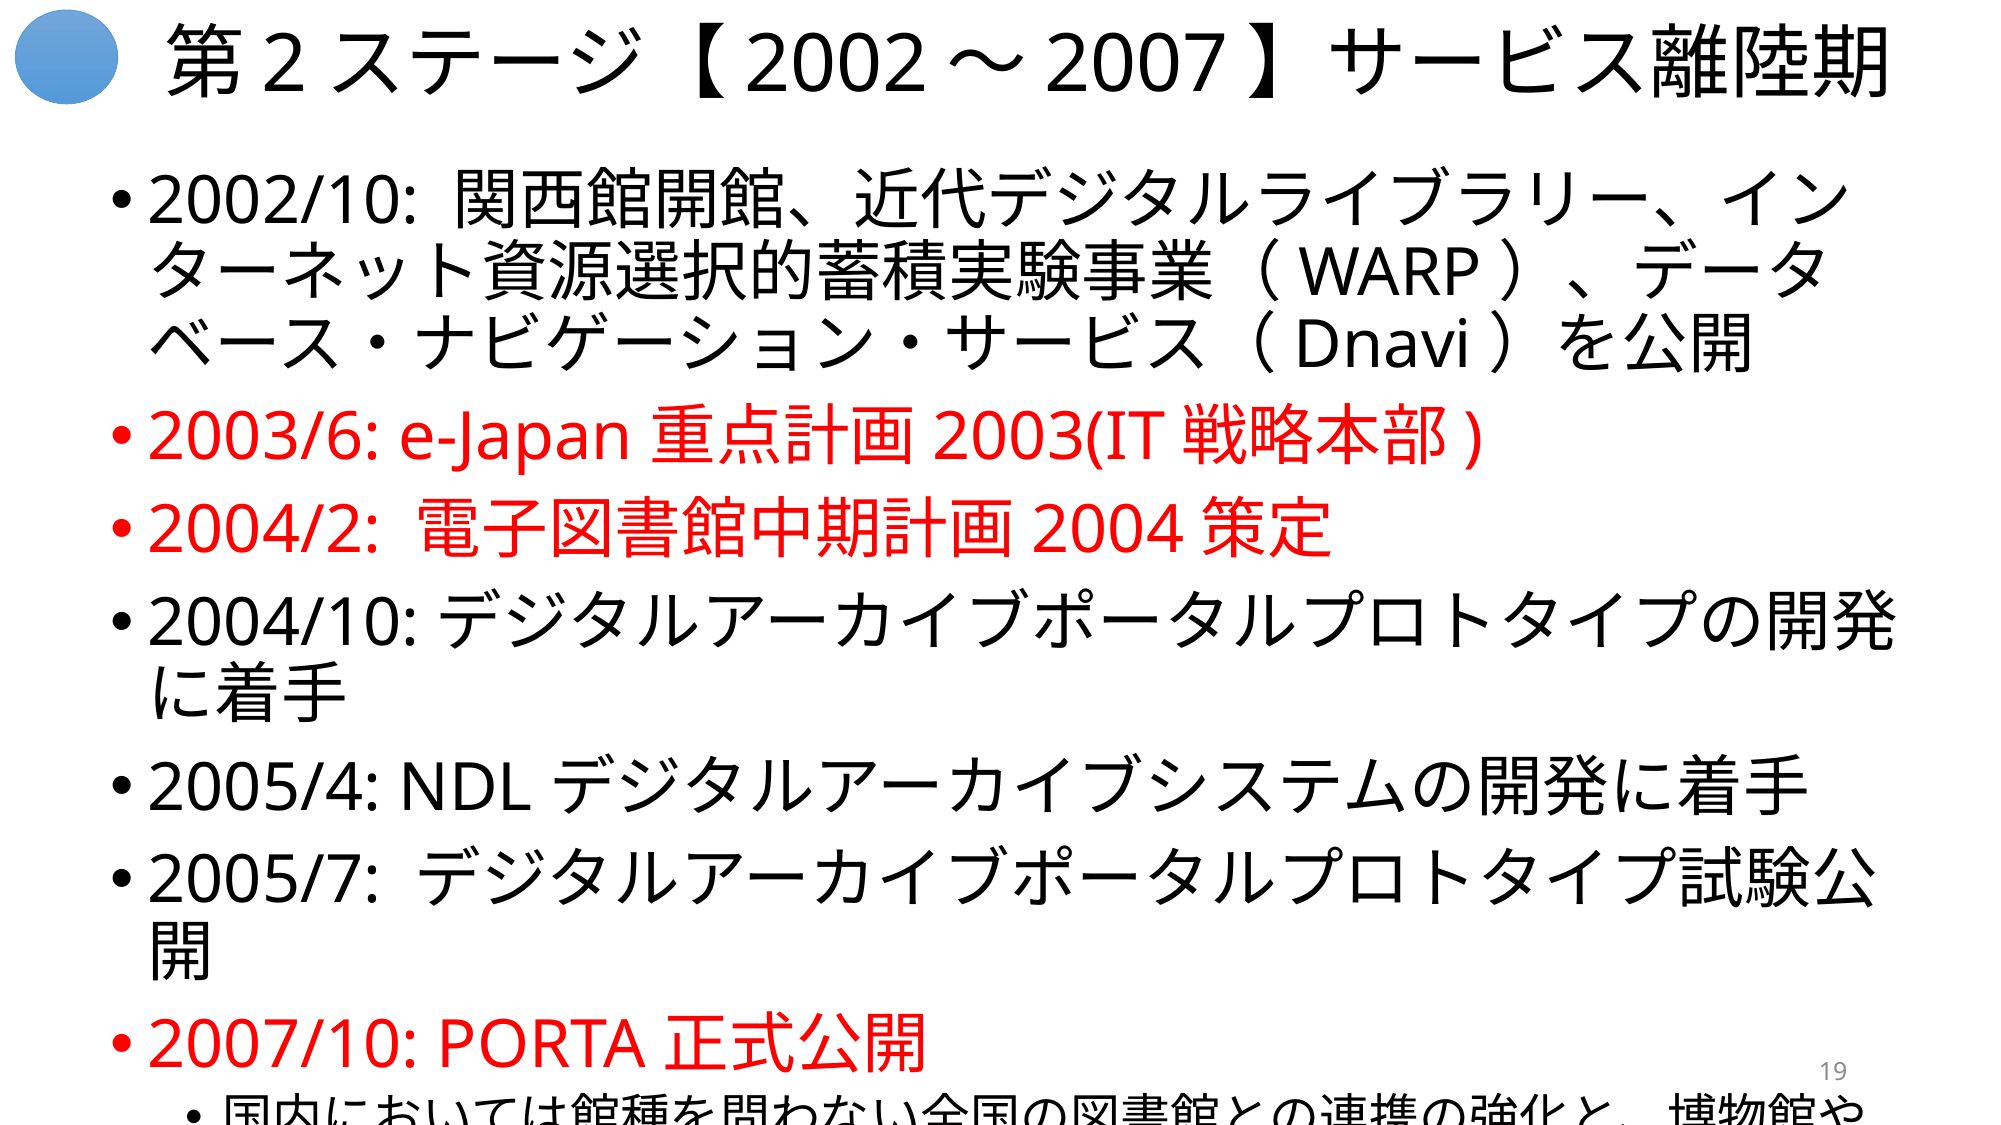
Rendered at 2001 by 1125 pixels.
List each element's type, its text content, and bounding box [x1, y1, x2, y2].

slide_number 19 [1412, 1042, 1863, 1103]
footer [662, 1042, 1338, 1103]
text_box [14, 9, 119, 105]
title 第2ステージ【2002～2007】サービス離陸期 [20, 4, 1984, 127]
list 2002/10: 関西館開館、近代デジタルライブラリー、インターネット資源選択的蓄積実験事業（WARP）、データベース・ナビゲーション・サービス（Dnavi）を公開 2003/6: e-Japan重点計画2003(IT戦略本部) 2004/2: 電子図書館中期計画2004策定 2004/10:デジタルアーカイブポータルプロトタイプの開発に着手 2005/4: NDLデジタルアーカイブシステムの開発に着手 2005/7: デジタルアーカイブポータルプロトタイプ試験公開 2007/10: PORTA正式公開 国内においては館種を問わない全国の図書館との連携の強化と、博物館や文書館などの文化機関との連携の強化。 [95, 158, 1933, 1063]
